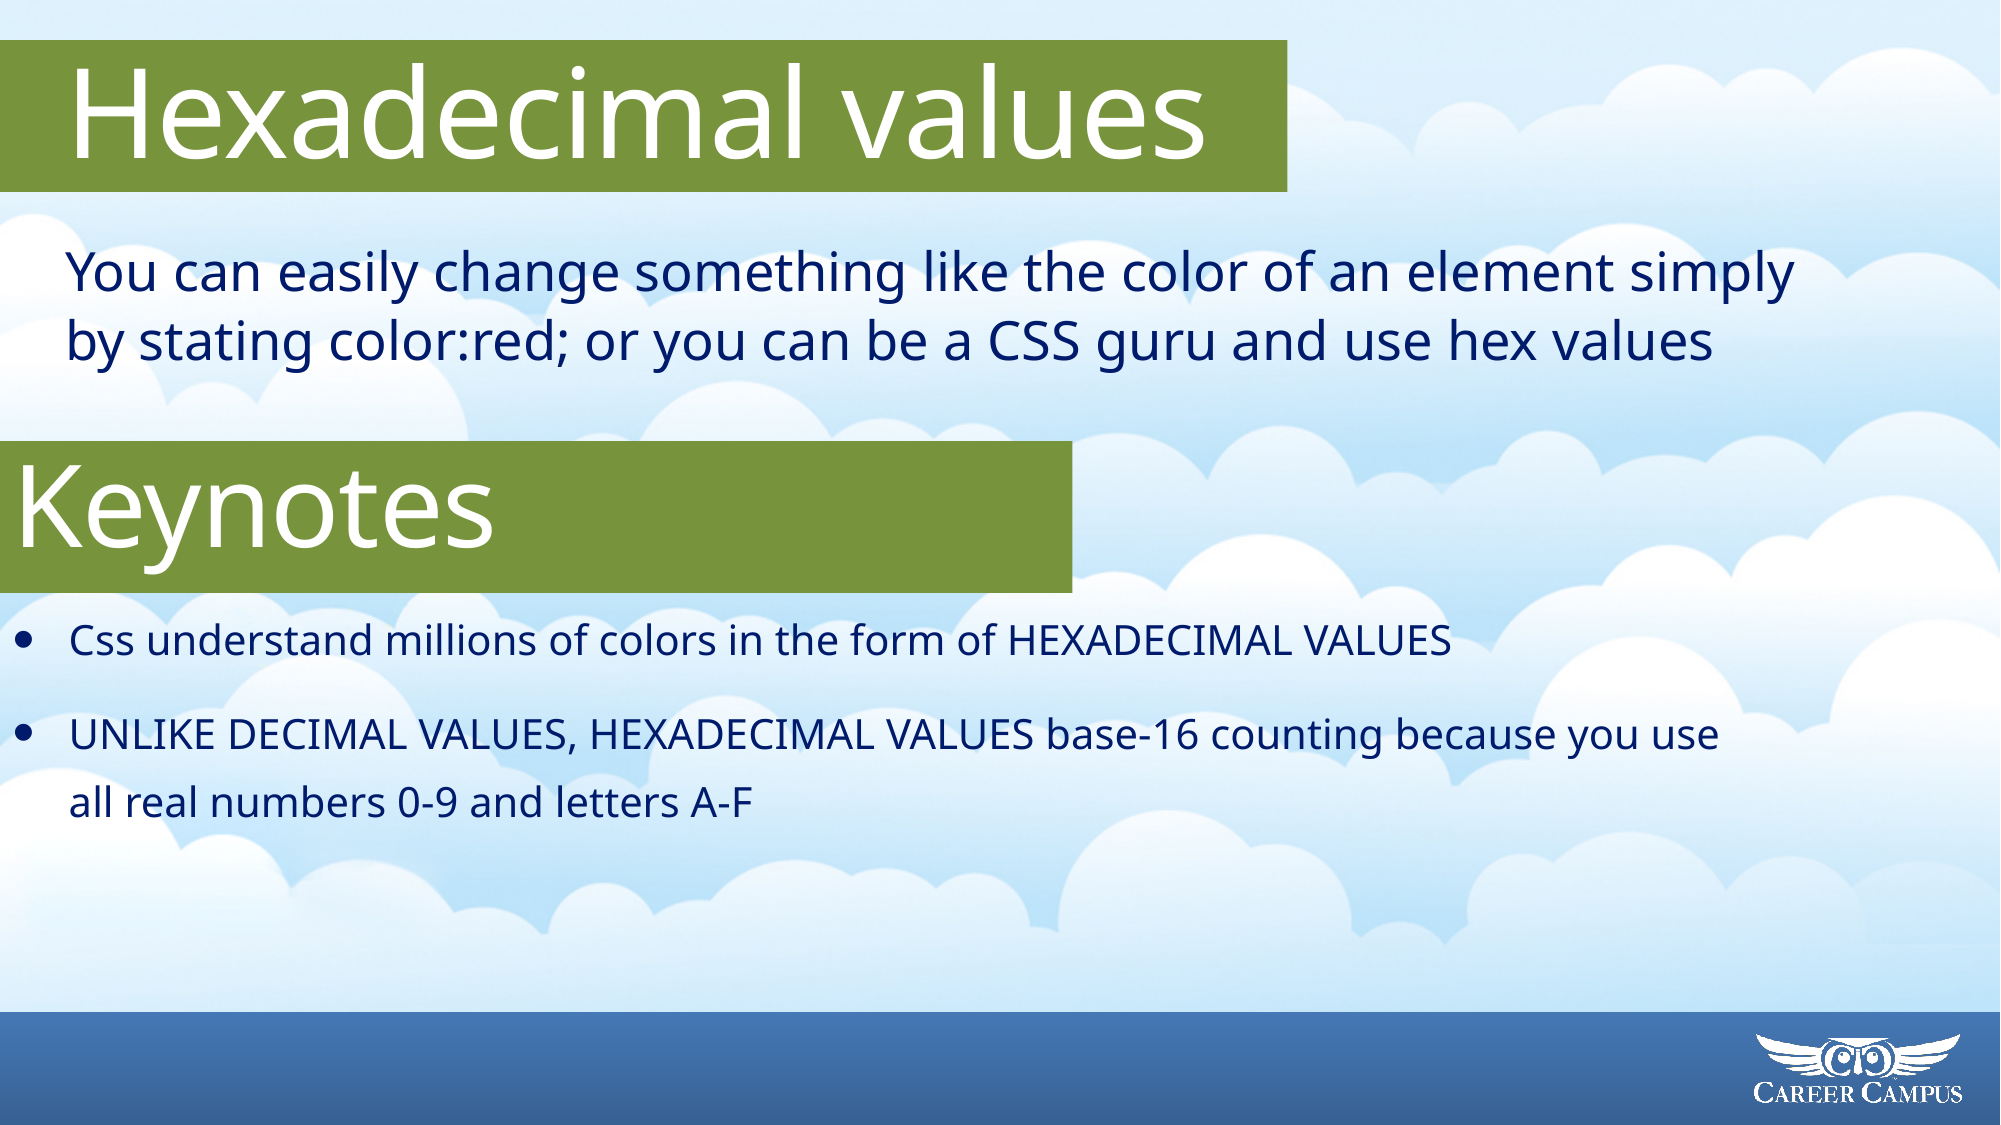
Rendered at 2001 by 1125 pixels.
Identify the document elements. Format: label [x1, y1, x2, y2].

text_box [0, 0, 2000, 1125]
